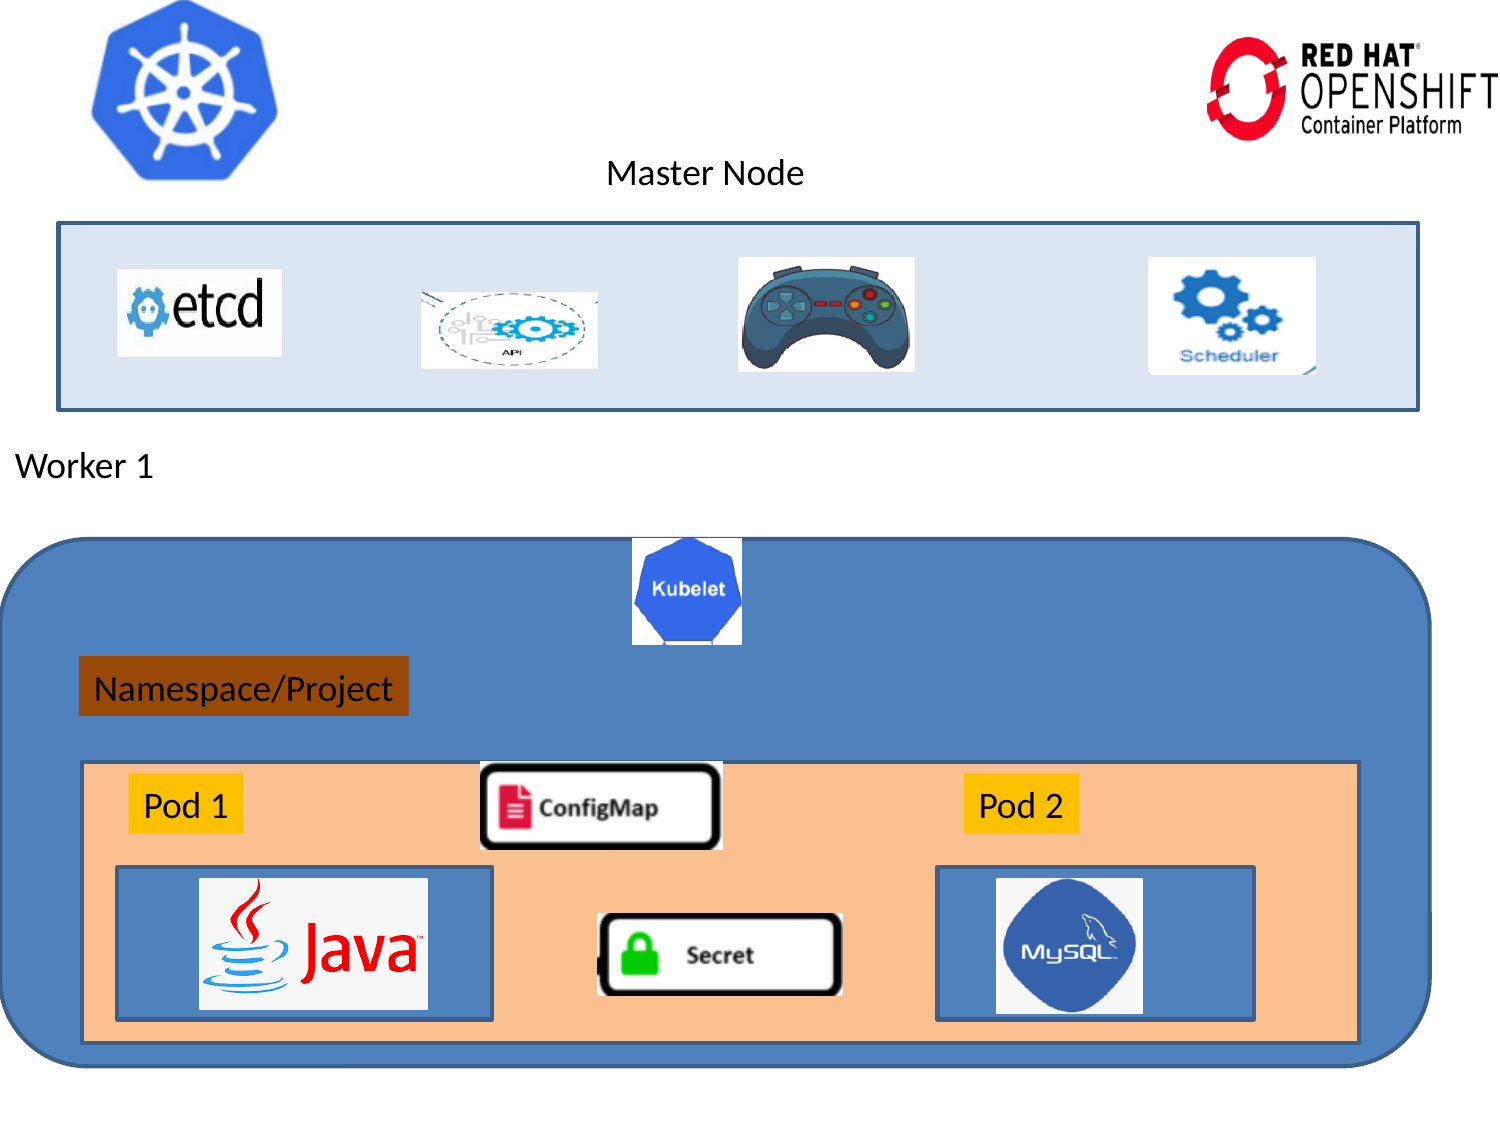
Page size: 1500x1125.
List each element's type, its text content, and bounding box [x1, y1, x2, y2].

picture [480, 761, 723, 850]
text_box [935, 865, 1256, 1022]
text_box Worker 1 [0, 433, 211, 494]
picture [198, 878, 428, 1011]
text_box [115, 865, 494, 1022]
picture [116, 269, 282, 357]
picture [597, 913, 844, 996]
text_box Pod 2 [963, 773, 1080, 834]
text_box Namespace/Project [79, 656, 409, 716]
text_box Master Node [591, 140, 829, 201]
picture [995, 878, 1144, 1015]
text_box [0, 536, 1432, 1069]
text_box Pod 1 [128, 773, 244, 834]
text_box [80, 760, 1361, 1045]
picture [81, 0, 289, 194]
picture [632, 538, 742, 645]
picture [421, 292, 598, 369]
picture [1148, 257, 1317, 376]
picture [1206, 0, 1500, 149]
picture [738, 257, 915, 372]
text_box [56, 221, 1420, 412]
